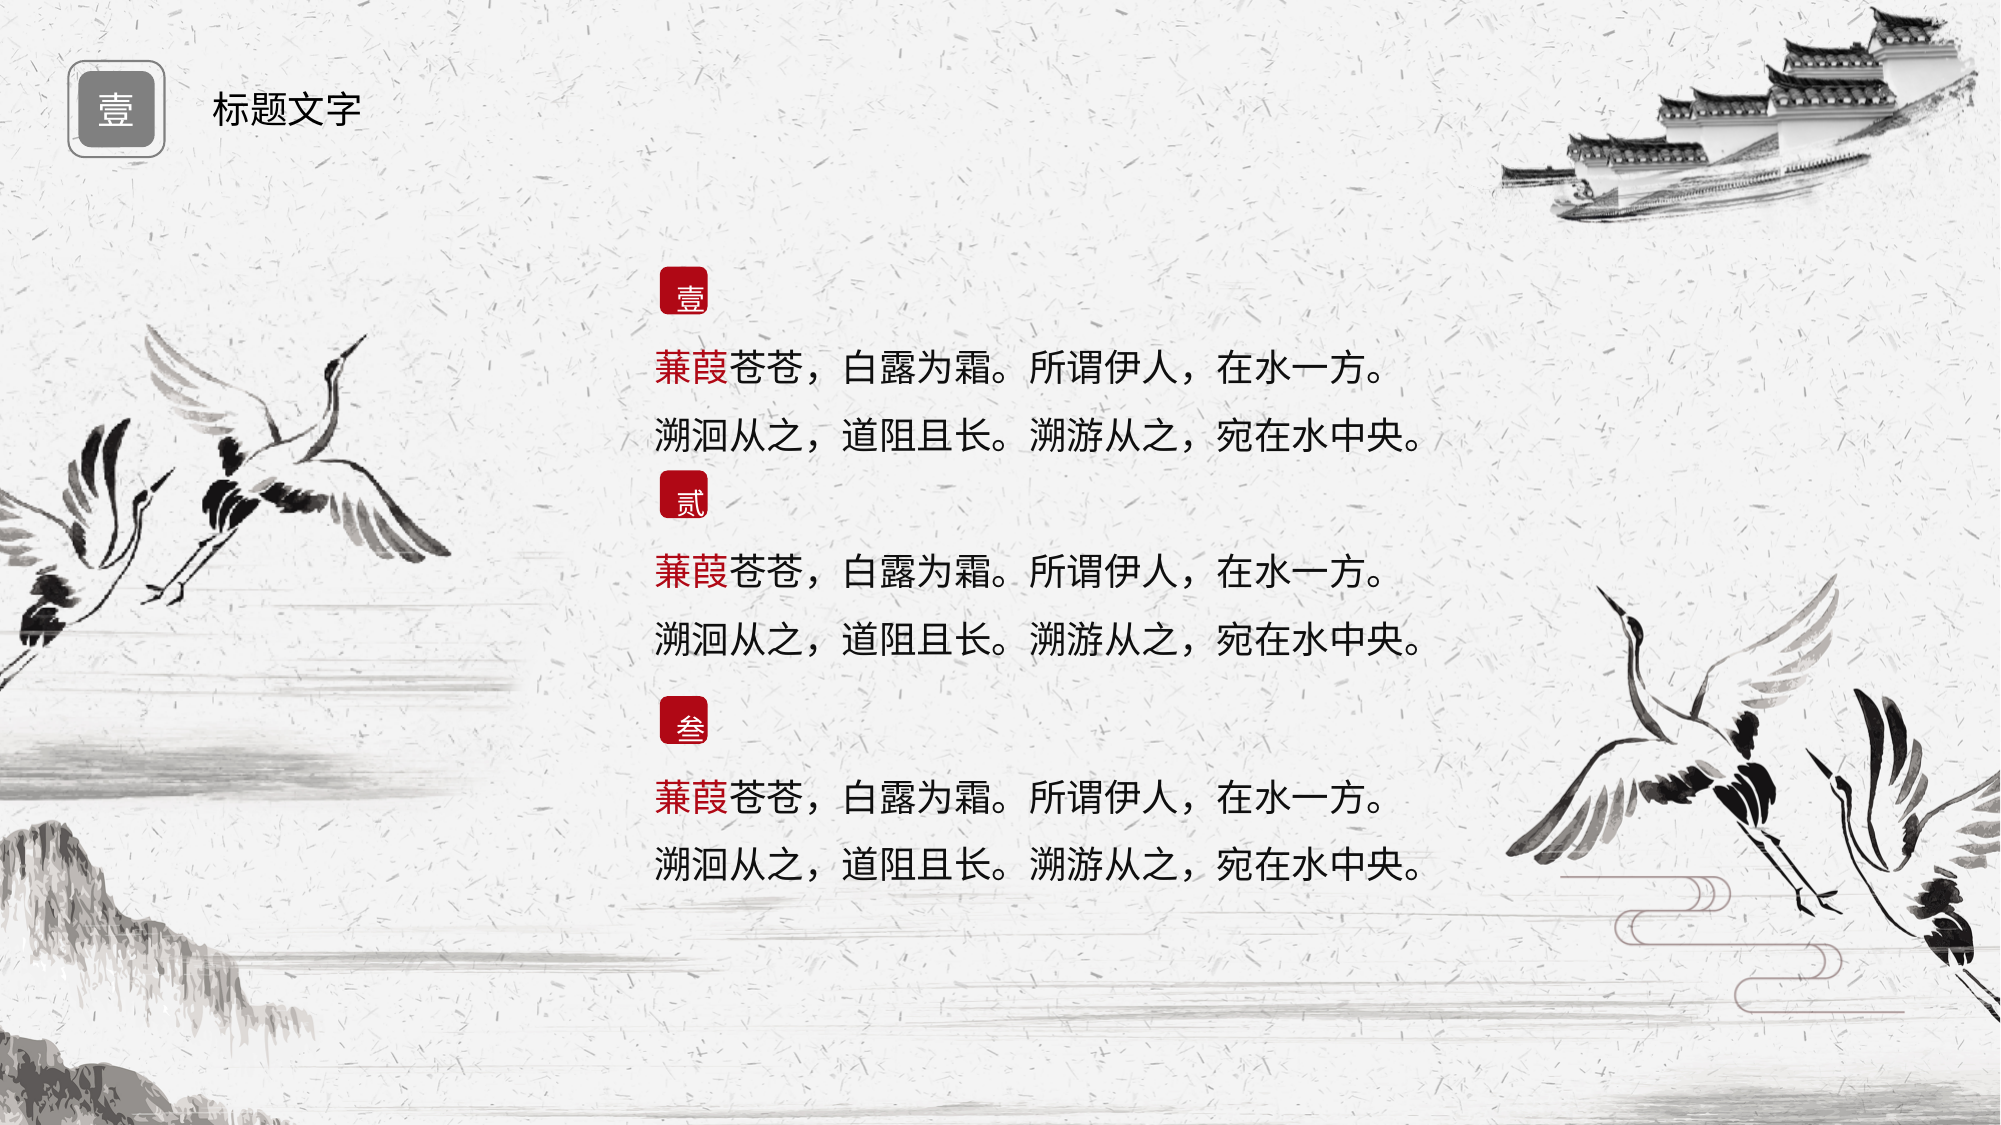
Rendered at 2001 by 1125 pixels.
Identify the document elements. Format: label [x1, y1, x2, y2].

text_box [768, 470, 1640, 670]
text_box [768, 696, 1640, 896]
text_box [768, 266, 1640, 466]
text_box [68, 60, 379, 99]
picture [0, 0, 2001, 1125]
